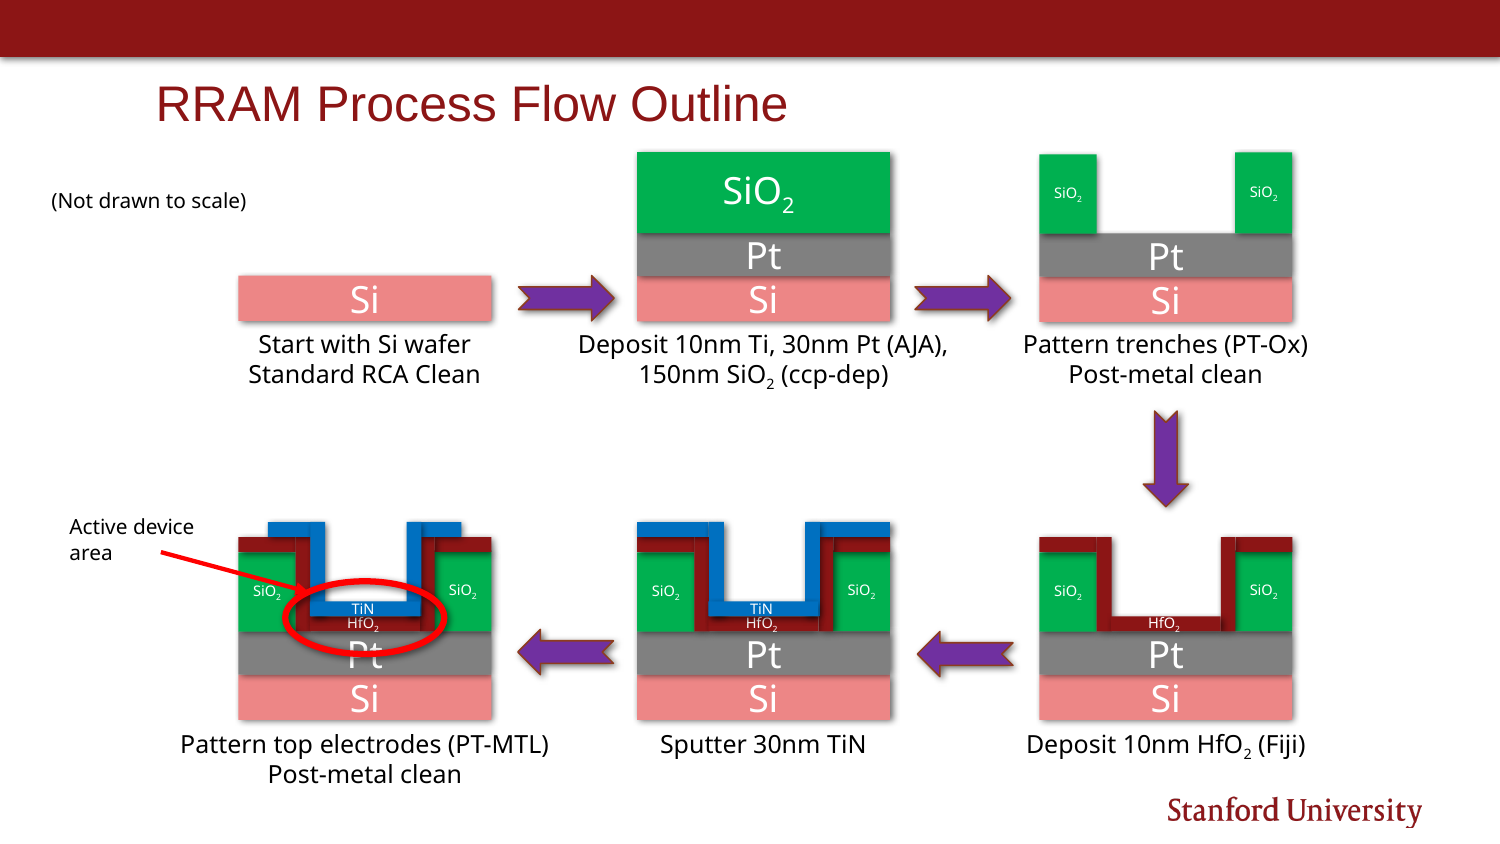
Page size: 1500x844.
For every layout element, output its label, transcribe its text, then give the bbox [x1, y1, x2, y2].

text_box Pt [636, 639, 891, 675]
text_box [636, 521, 891, 617]
text_box Si [1039, 680, 1293, 721]
text_box SiO2 [636, 151, 891, 234]
text_box Pt [1039, 233, 1293, 277]
text_box Active device area [54, 506, 229, 572]
text_box Deposit 10nm Ti, 30nm Pt (AJA), 150nm SiO2 (ccp-dep) [563, 320, 964, 400]
text_box Start with Si wafer Standard RCA Clean [233, 320, 497, 396]
text_box SiO2 [1039, 154, 1097, 235]
text_box Sputter 30nm TiN [645, 721, 882, 766]
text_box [636, 622, 891, 632]
text_box (Not drawn to scale) [36, 180, 262, 220]
text_box Pattern top electrodes (PT-MTL) Post-metal clean [165, 721, 565, 796]
text_box Pt [238, 639, 492, 675]
text_box [914, 274, 1012, 322]
text_box [517, 274, 615, 320]
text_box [160, 551, 309, 593]
text_box SiO2 [1234, 152, 1293, 234]
text_box Si [636, 282, 891, 320]
text_box [916, 630, 1014, 678]
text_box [1039, 536, 1293, 632]
text_box Si [238, 275, 492, 320]
text_box Pt [1039, 639, 1293, 675]
text_box Si [238, 680, 492, 721]
text_box [302, 641, 428, 655]
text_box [238, 536, 492, 632]
text_box Si [1039, 284, 1293, 321]
text_box [517, 628, 615, 676]
text_box [1142, 410, 1190, 508]
text_box Pt [636, 240, 891, 277]
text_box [267, 521, 462, 617]
text_box Pattern trenches (PT-Ox) Post-metal clean [1008, 321, 1324, 397]
text_box Si [636, 680, 891, 721]
title RRAM Process Flow Outline [155, 58, 1420, 140]
text_box Deposit 10nm HfO2 (Fiji) [1011, 721, 1321, 770]
